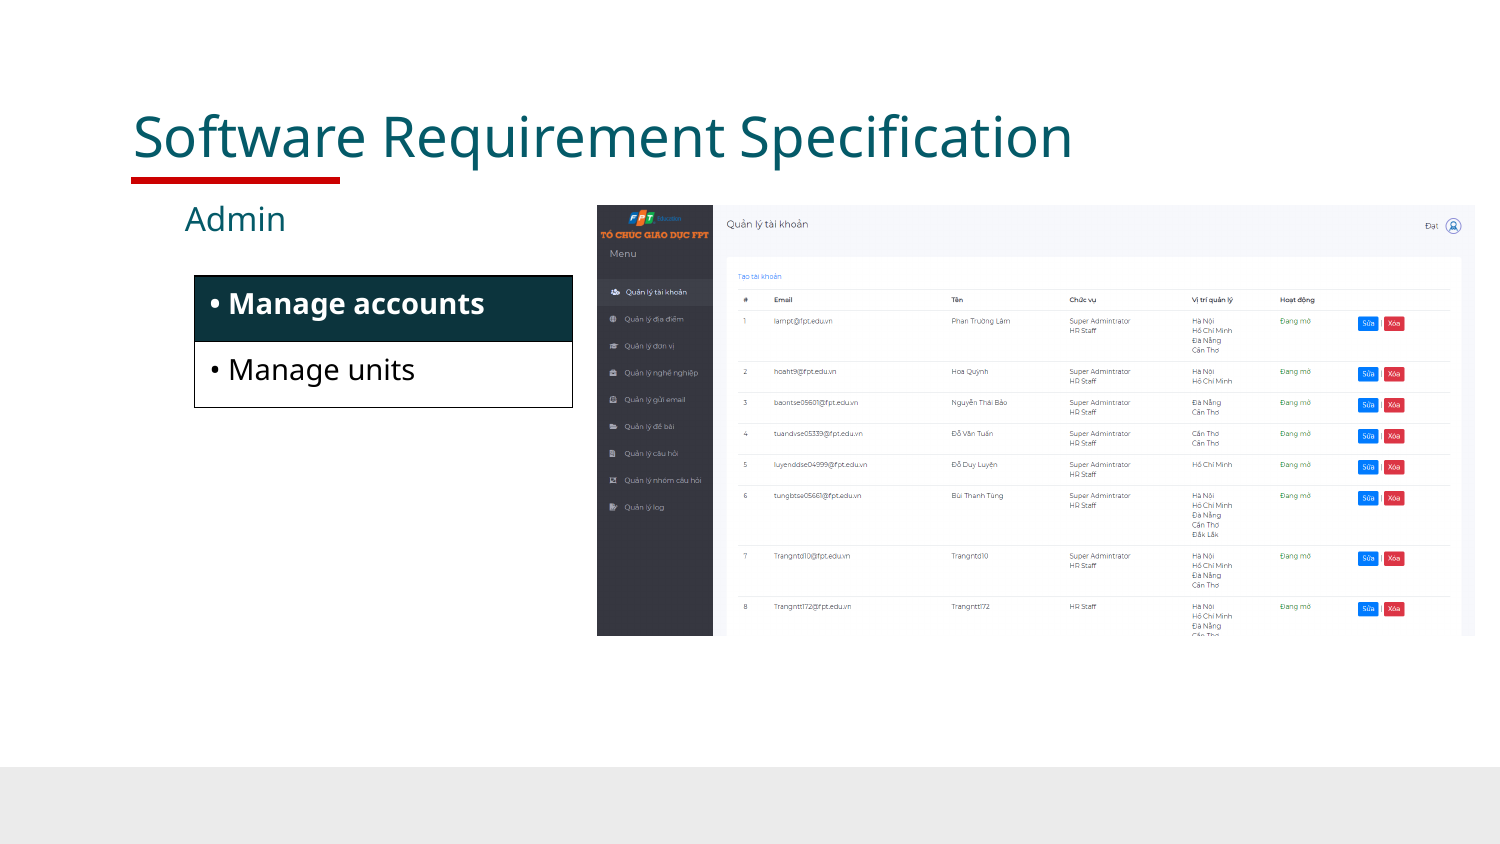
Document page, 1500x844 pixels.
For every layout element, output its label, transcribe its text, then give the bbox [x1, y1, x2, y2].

table_header • Manage accounts [195, 277, 572, 341]
subtitle Admin [169, 181, 377, 256]
title Software Requirement Specification [118, 88, 1382, 181]
picture [597, 205, 1476, 636]
table_cell • Manage units [195, 342, 572, 407]
